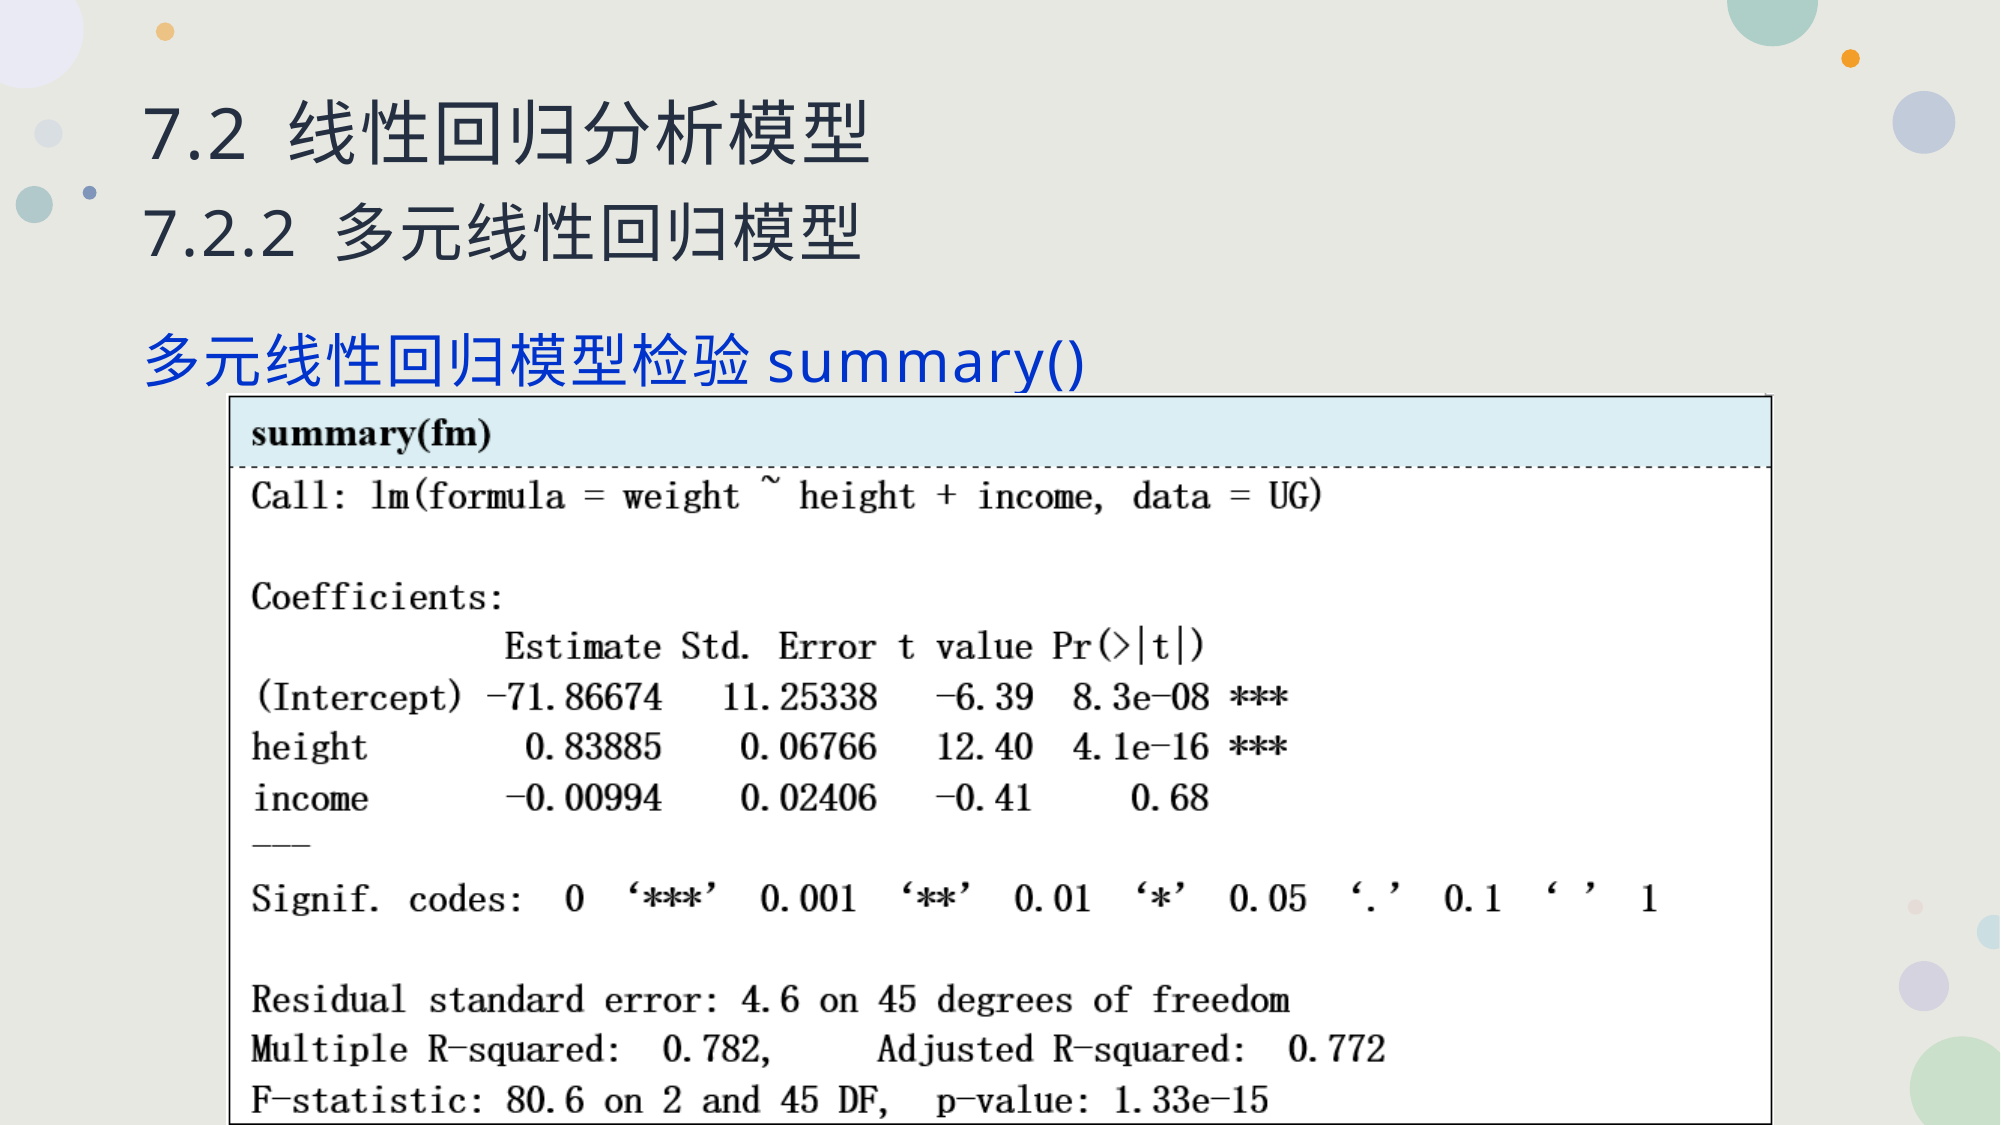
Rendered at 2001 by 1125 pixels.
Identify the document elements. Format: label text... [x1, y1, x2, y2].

picture [226, 393, 1774, 1125]
title 7.2 线性回归分析模型 7.2.2 多元线性回归模型 [127, 59, 1877, 278]
list 多元线性回归模型检验summary() [127, 299, 1453, 1014]
